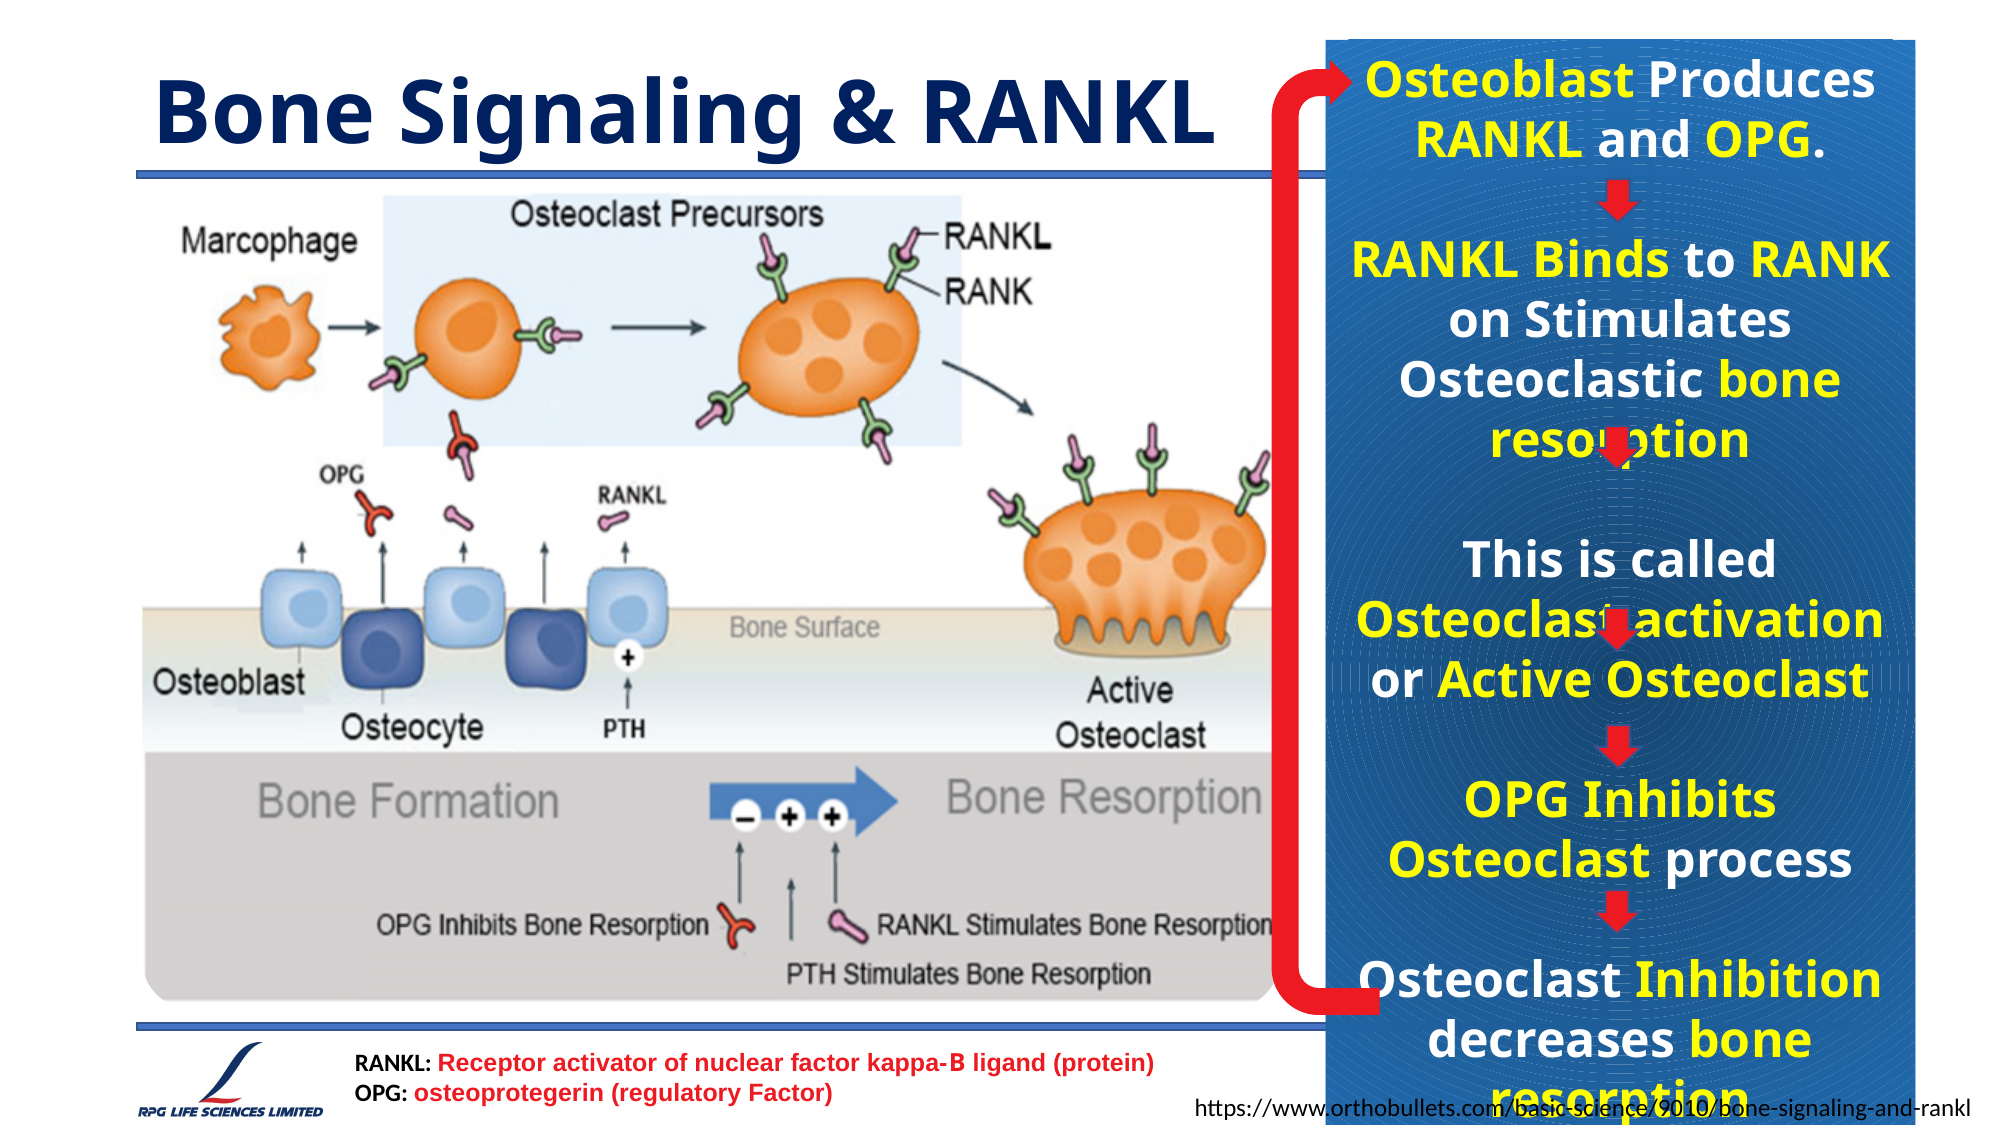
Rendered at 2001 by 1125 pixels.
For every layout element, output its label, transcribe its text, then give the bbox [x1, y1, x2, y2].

picture [137, 1041, 324, 1118]
text_box https://www.orthobullets.com/basic-science/9010/bone-signaling-and-rankl [987, 1083, 1988, 1125]
text_box [1270, 57, 1381, 1017]
text_box [1592, 177, 1645, 224]
text_box [1591, 889, 1644, 936]
text_box [1591, 606, 1644, 653]
text_box [1592, 723, 1645, 770]
title Bone Signaling & RANKL [137, 59, 1325, 171]
text_box RANKL: Receptor activator of nuclear factor kappa-Β ligand (protein) OPG: osteoprotegerin (regulatory Factor) [340, 1039, 1636, 1115]
text_box [1591, 425, 1644, 471]
picture [142, 192, 1280, 1009]
text_box Osteoblast Produces RANKL and OPG. RANKL Binds to RANK on Stimulates Osteoclastic bone resorption This is called Osteoclast activation or Active Osteoclast OPG Inhibits Osteoclast process Osteoclast Inhibition decreases bone resorption Leads to increase in Bone formation [1325, 39, 1916, 1083]
